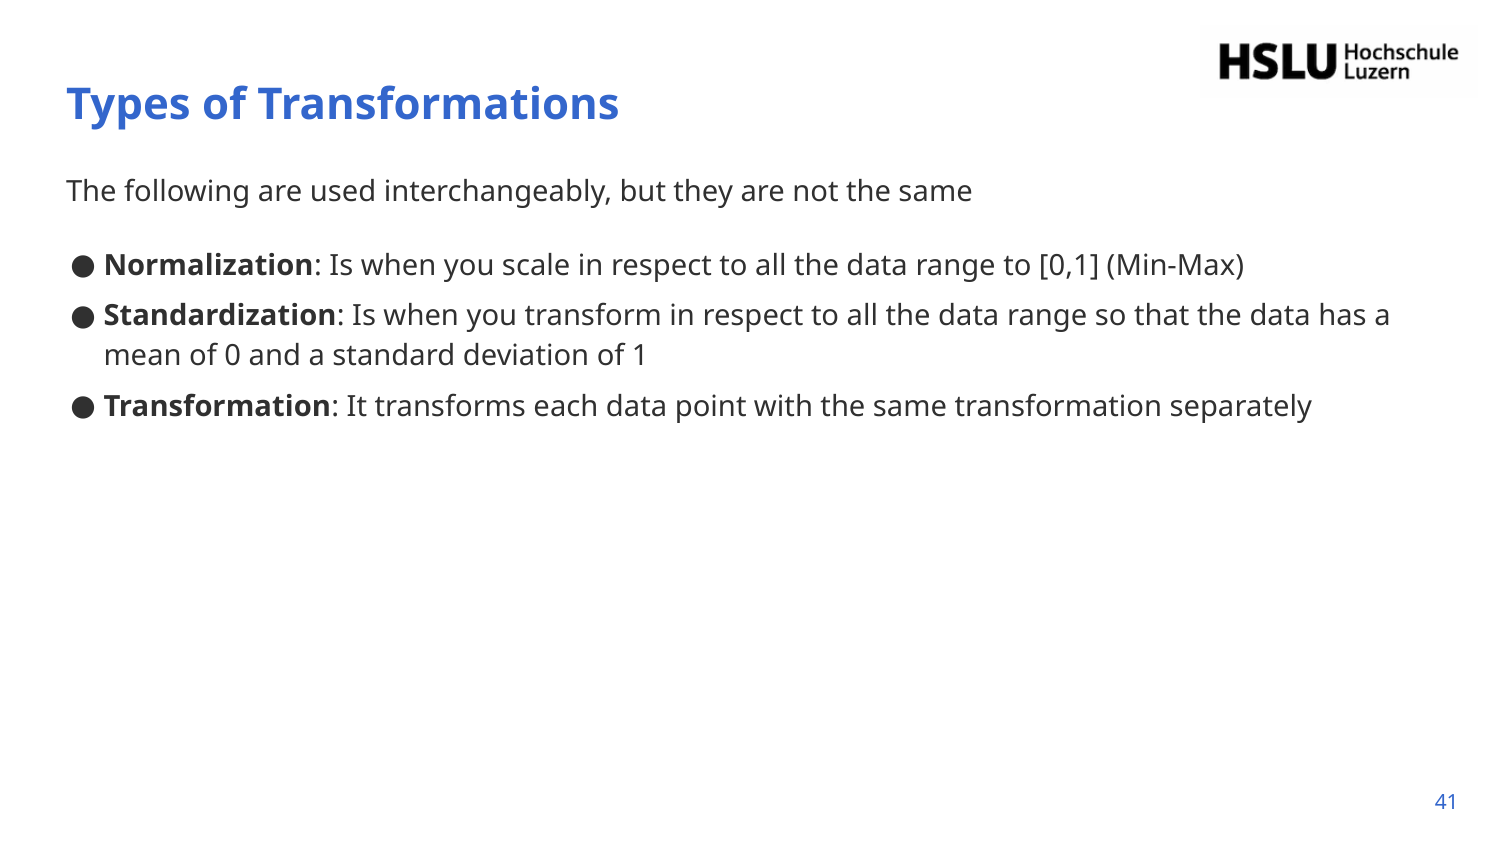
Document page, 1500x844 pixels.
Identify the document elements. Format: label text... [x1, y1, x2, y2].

picture [1200, 25, 1478, 98]
list The following are used interchangeably, but they are not the same Normalization: Is when you scale in respect to all the data range to [0,1] (Min-Max) Standardization: Is when you transform in respect to all the data range so that the data has a mean of 0 and a standard deviation of 1 Transformation: It transforms each data point with the same transformation separately [51, 152, 1449, 771]
slide_number ‹#› [1383, 785, 1474, 821]
title Types of Transformations [51, 48, 1368, 139]
